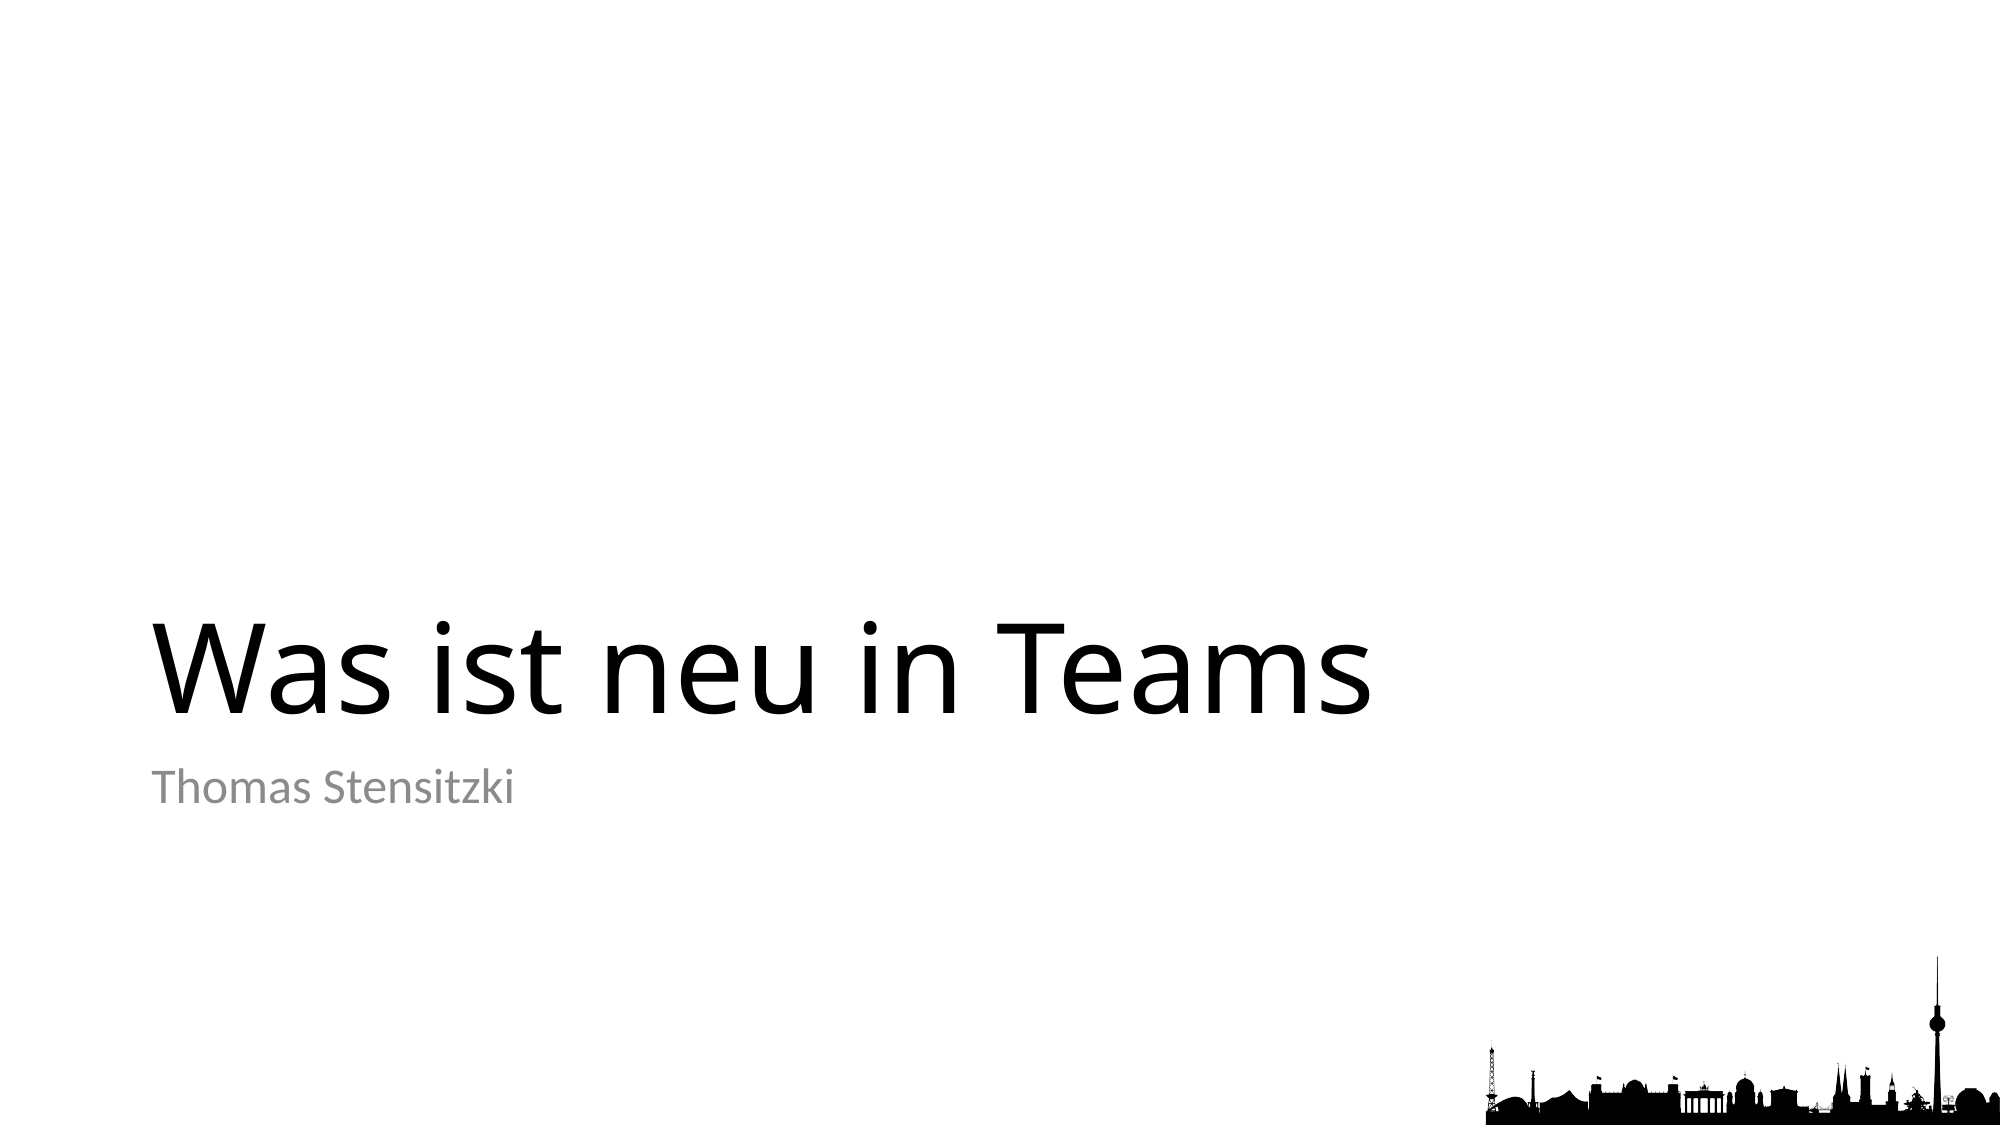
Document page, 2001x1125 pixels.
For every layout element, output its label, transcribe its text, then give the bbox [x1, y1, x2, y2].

title Was ist neu in Teams [136, 280, 1862, 749]
list Thomas Stensitzki [136, 752, 1862, 999]
picture [1485, 914, 2000, 1125]
